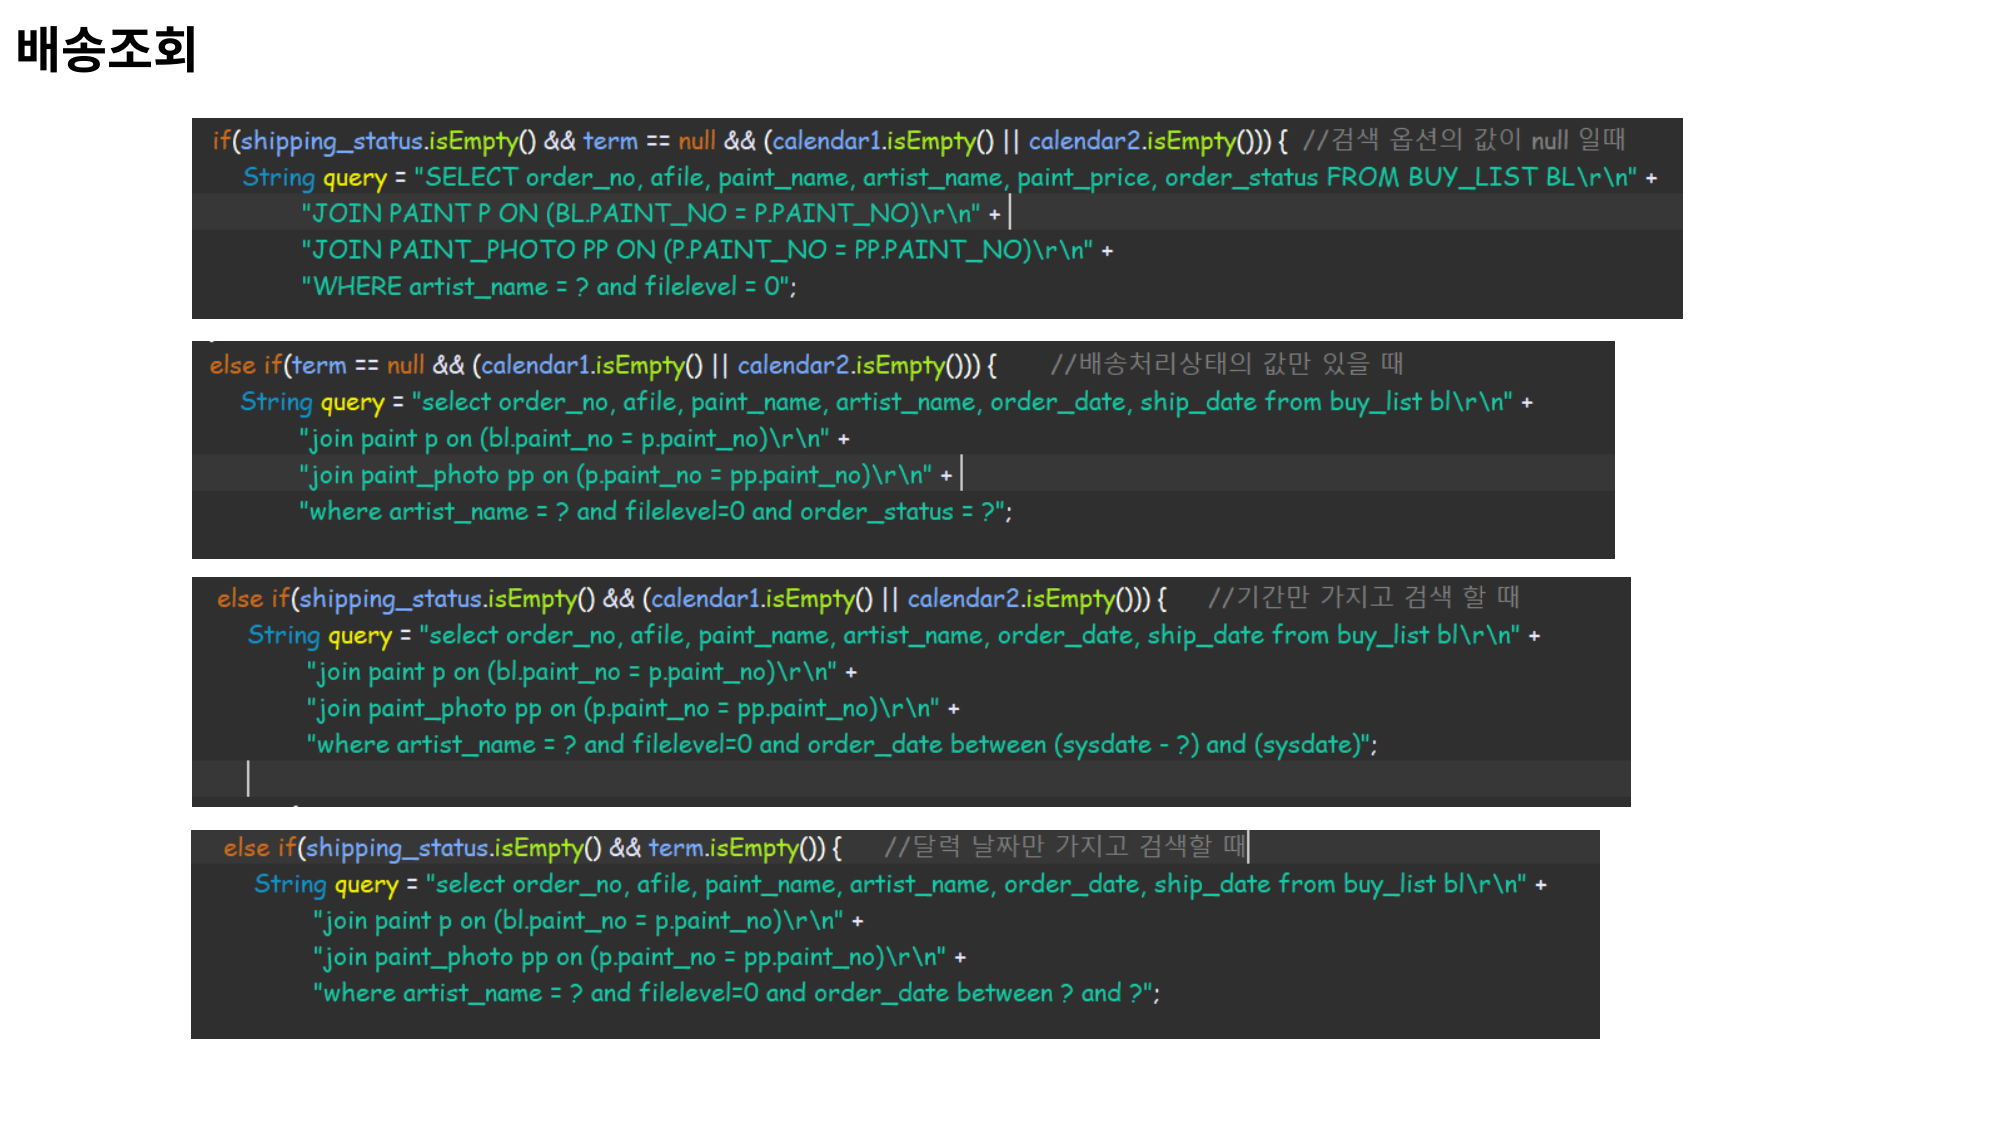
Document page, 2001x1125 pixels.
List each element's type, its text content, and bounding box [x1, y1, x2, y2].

picture [192, 577, 1631, 807]
picture [192, 341, 1615, 559]
text_box 배송조회 [0, 11, 1875, 112]
picture [192, 118, 1684, 319]
picture [191, 829, 1600, 1040]
